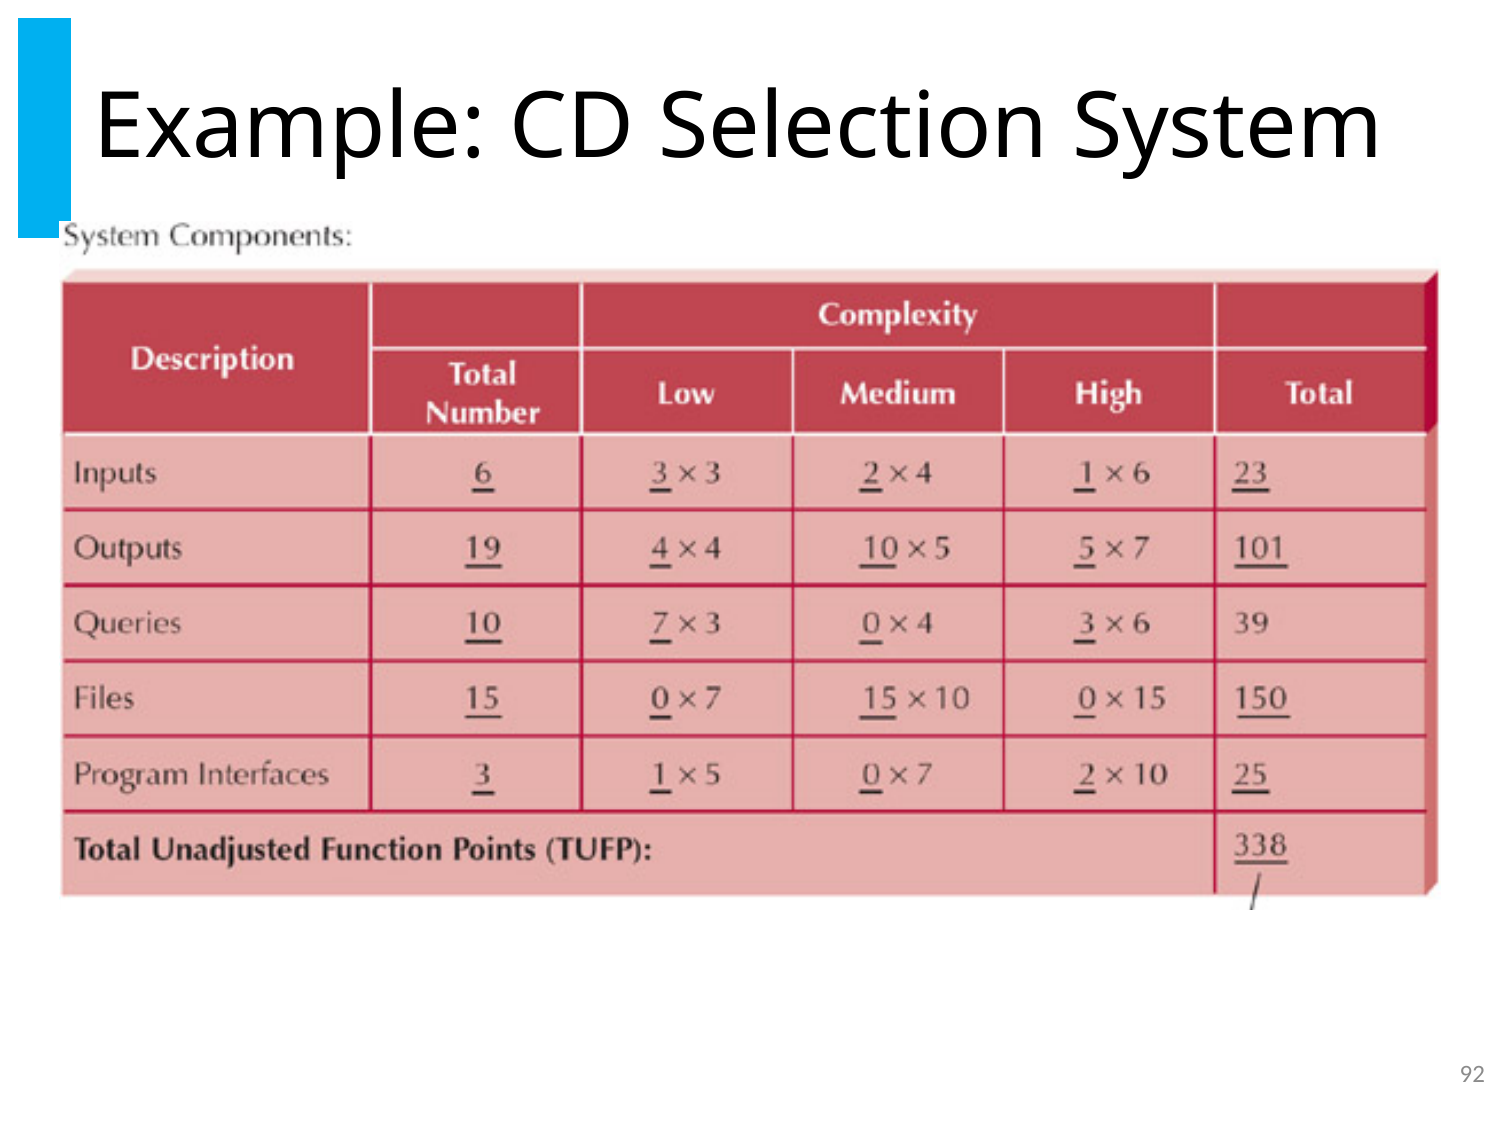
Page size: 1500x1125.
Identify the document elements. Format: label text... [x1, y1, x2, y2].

picture [58, 221, 1441, 910]
slide_number 92 [1162, 1042, 1500, 1103]
title Example: CD Selection System [78, 19, 1443, 237]
